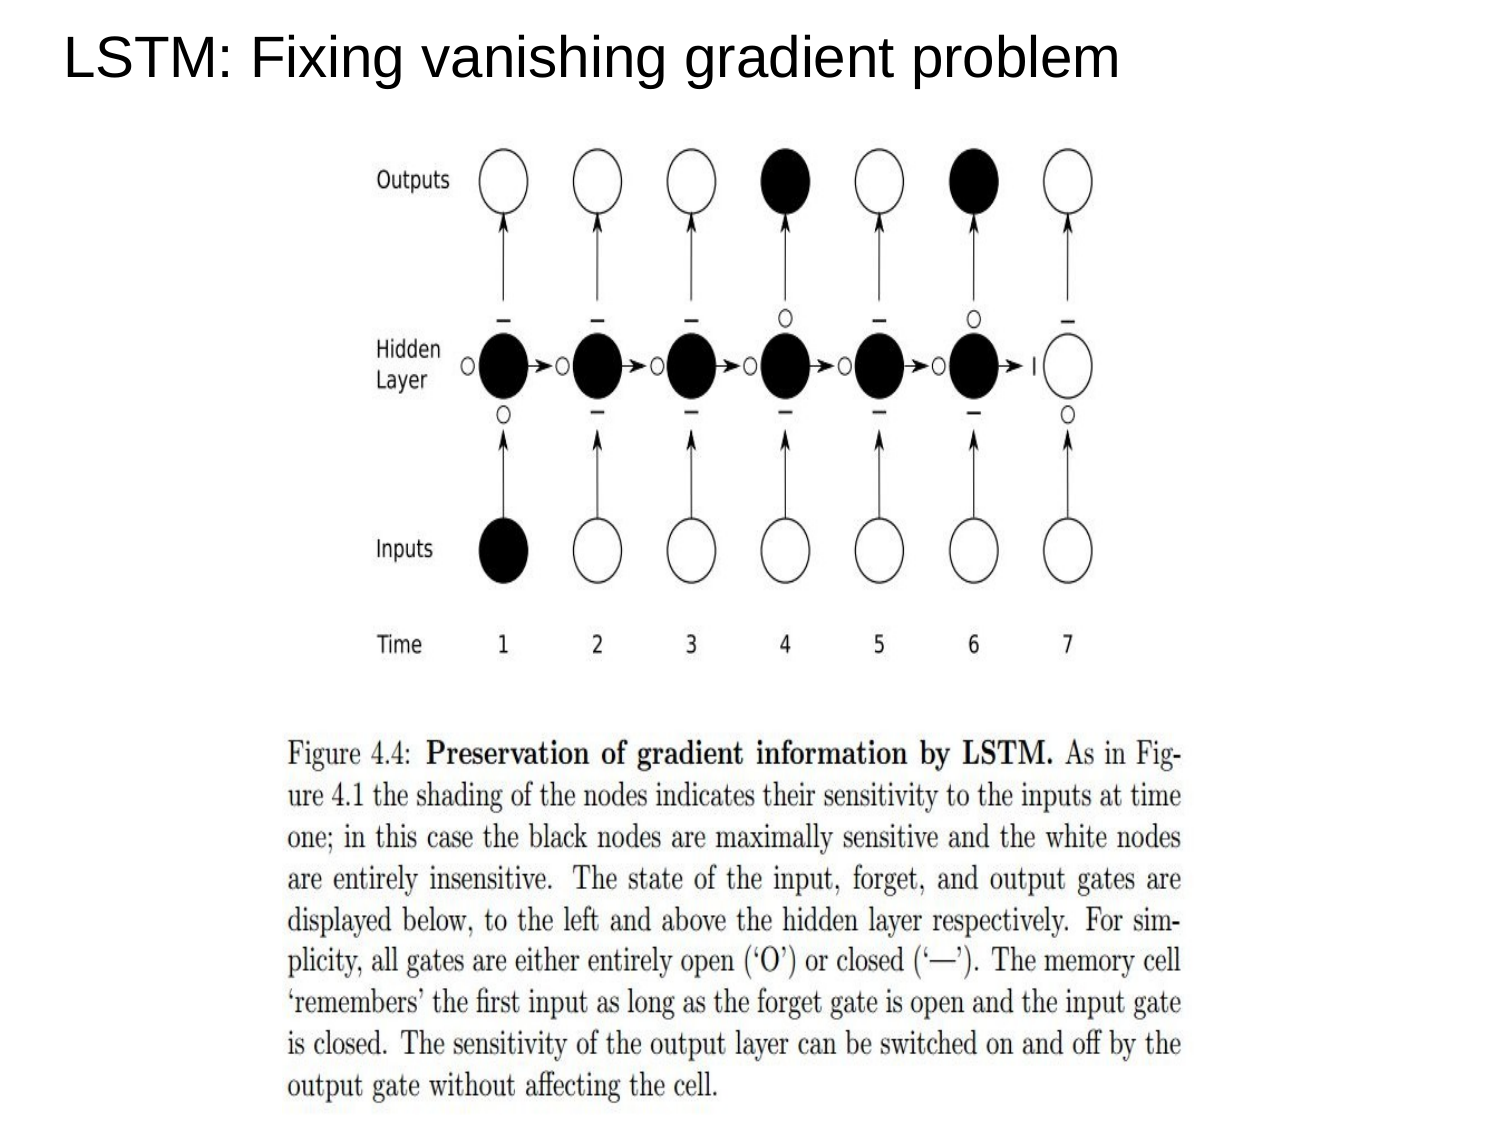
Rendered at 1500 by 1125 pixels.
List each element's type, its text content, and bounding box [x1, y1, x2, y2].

title LSTM: Fixing vanishing gradient problem [61, 17, 1125, 207]
text_box [282, 138, 1194, 1115]
